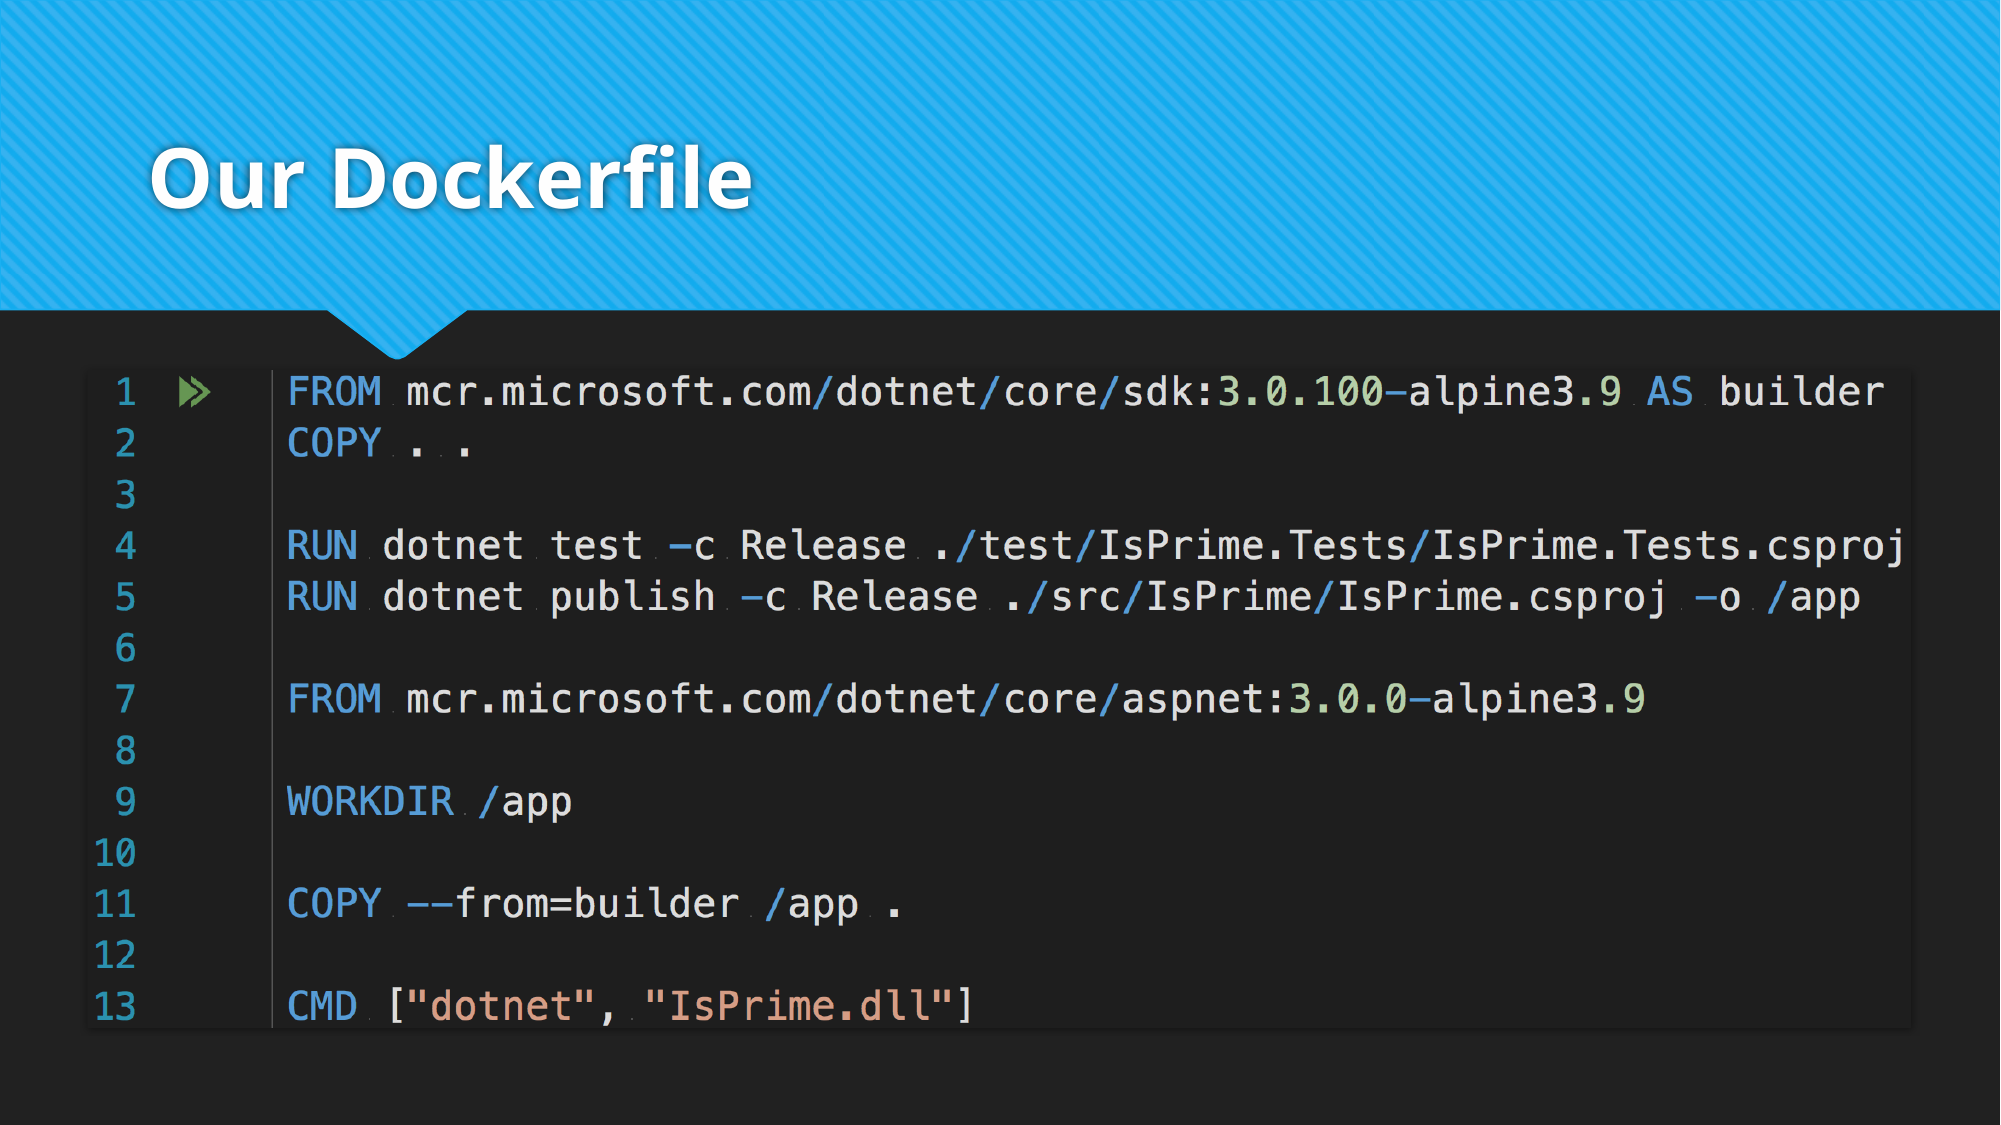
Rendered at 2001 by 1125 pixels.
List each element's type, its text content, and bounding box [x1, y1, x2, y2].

title Our Dockerfile [132, 73, 1868, 233]
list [87, 370, 1912, 1028]
